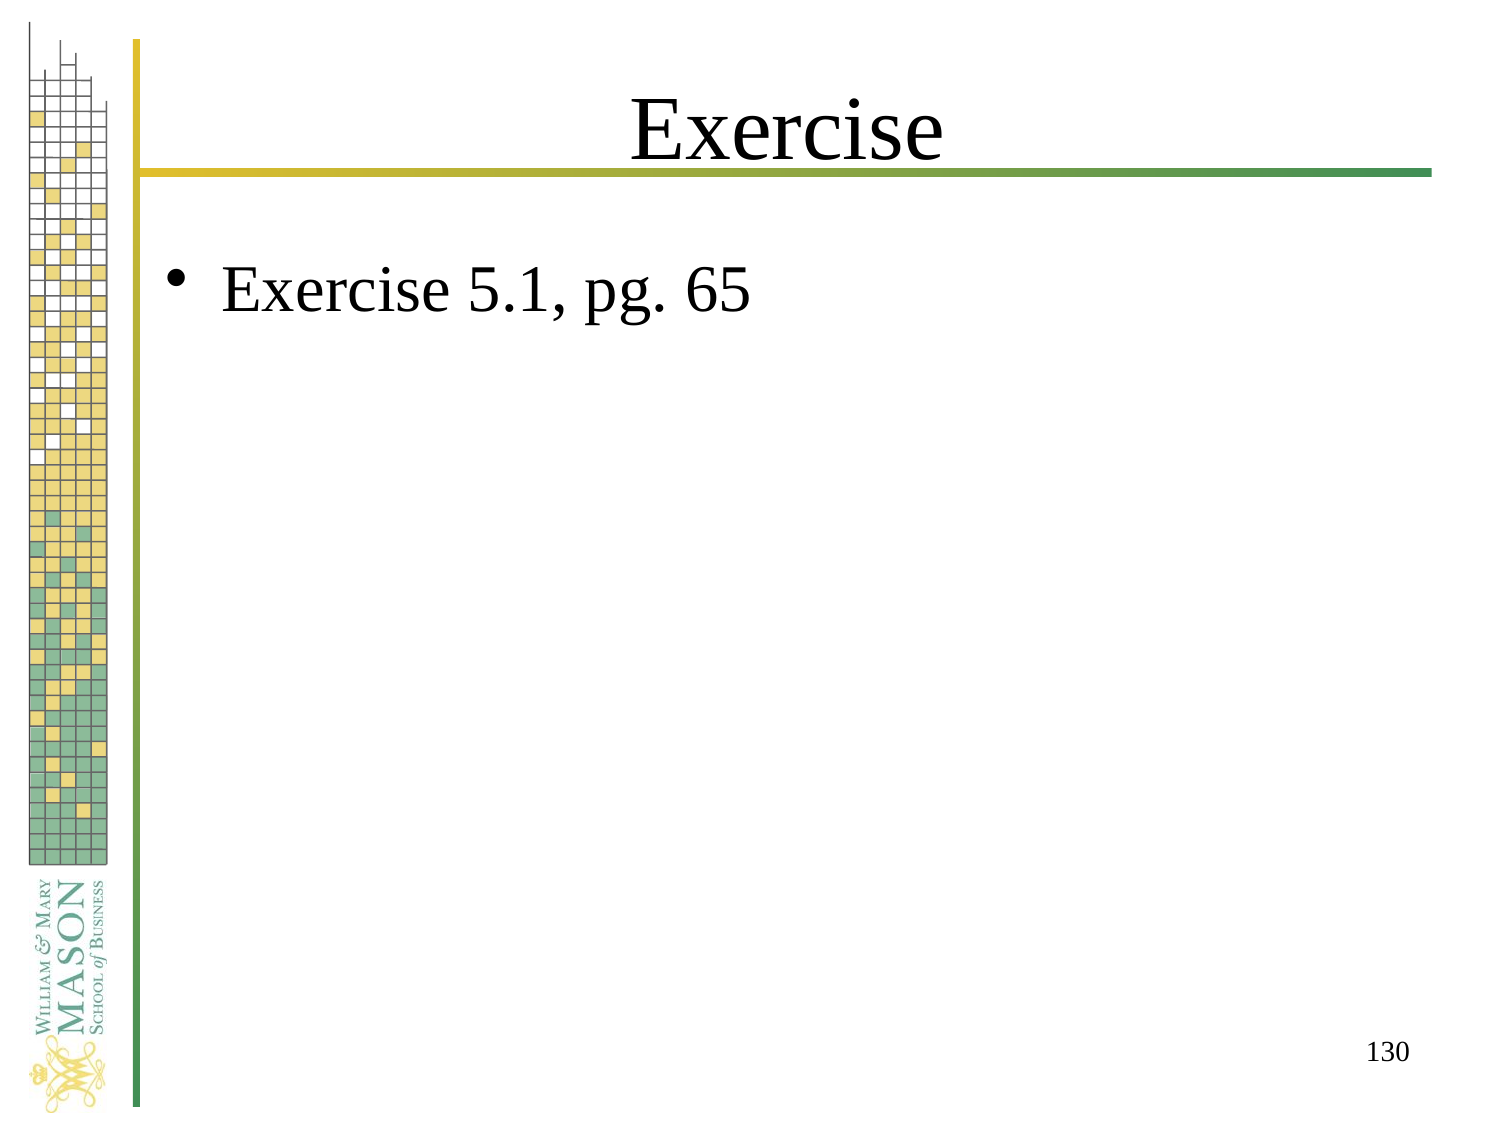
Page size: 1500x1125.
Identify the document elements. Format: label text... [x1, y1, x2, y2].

list Exercise 5.1, pg. 65 [150, 237, 1425, 1005]
title Exercise [150, 45, 1425, 200]
slide_number 130 [1048, 1024, 1426, 1103]
title Naming Variables [29, 879, 107, 1113]
